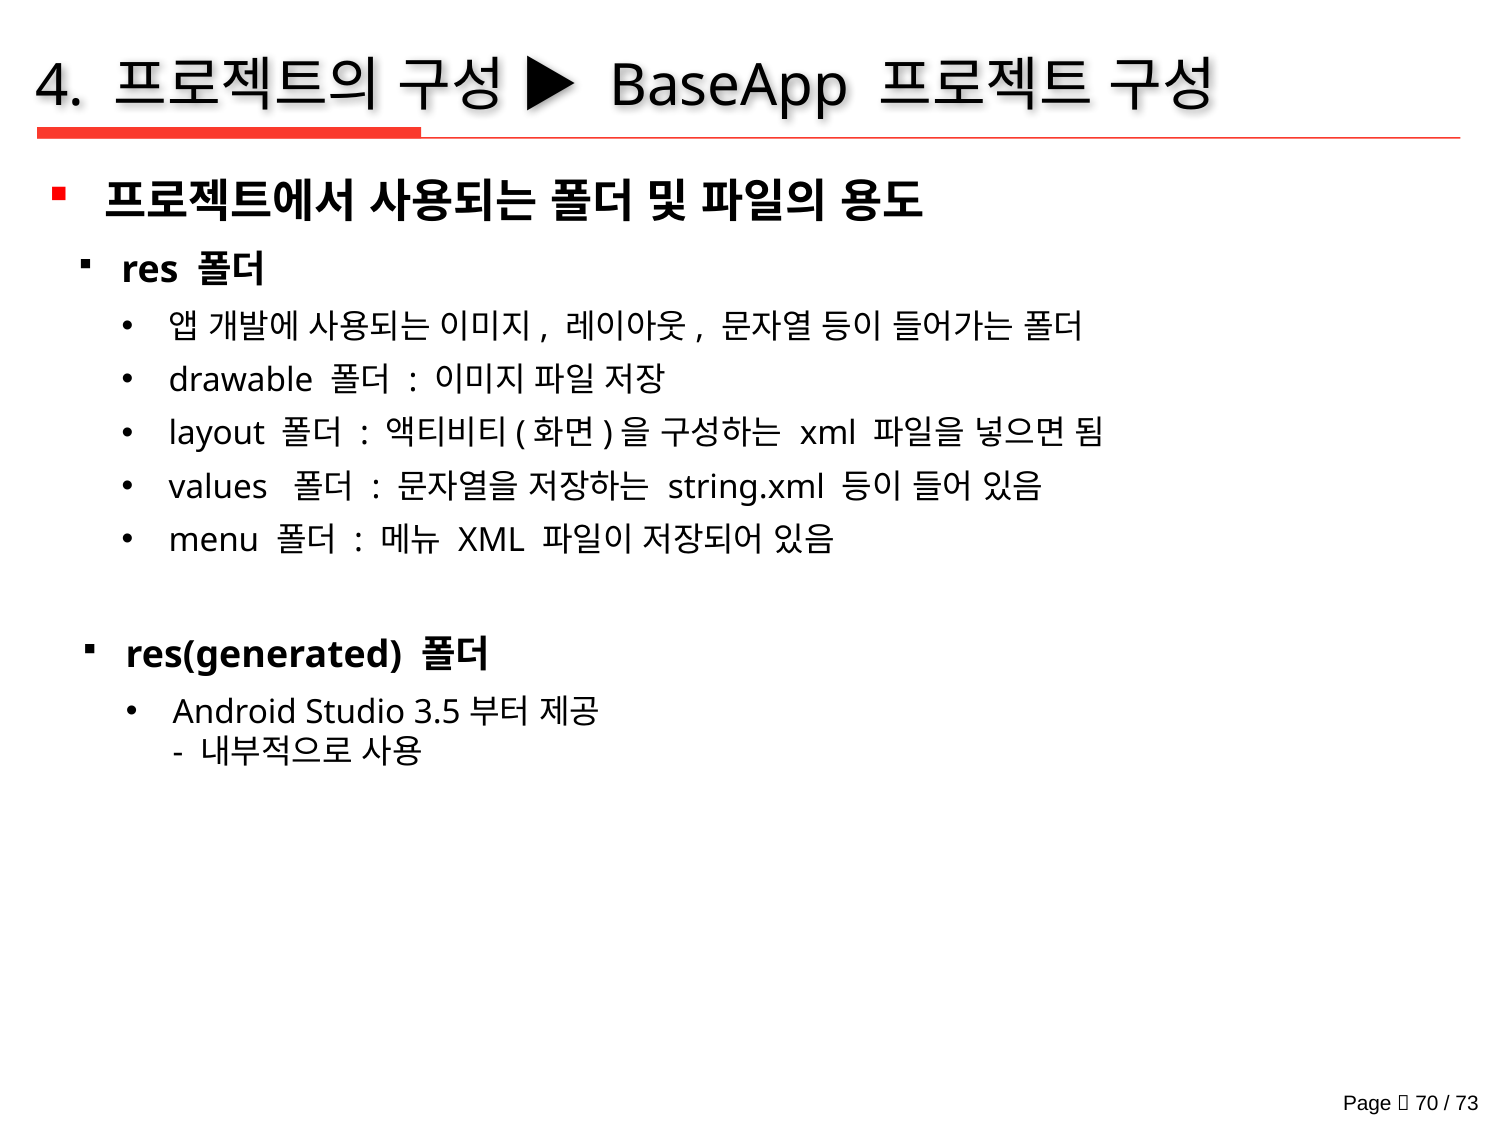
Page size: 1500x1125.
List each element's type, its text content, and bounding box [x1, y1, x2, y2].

list 프로젝트에서 사용되는 폴더 및 파일의 용도 res 폴더 앱 개발에 사용되는 이미지, 레이아웃, 문자열 등이 들어가는 폴더 drawable 폴더 : 이미지 파일 저장 layout 폴더 : 액티비티(화면)을 구성하는 xml 파일을 넣으면 됨 values 폴더 : 문자열을 저장하는 string.xml 등이 들어 있음 menu 폴더 : 메뉴 XML 파일이 저장되어 있음 [48, 171, 1448, 595]
title 4. 프로젝트의 구성 ▶ BaseApp 프로젝트 구성 [35, 47, 1434, 142]
text_box res(generated) 폴더 Android Studio 3.5부터 제공 - 내부적으로 사용 [52, 630, 1451, 892]
